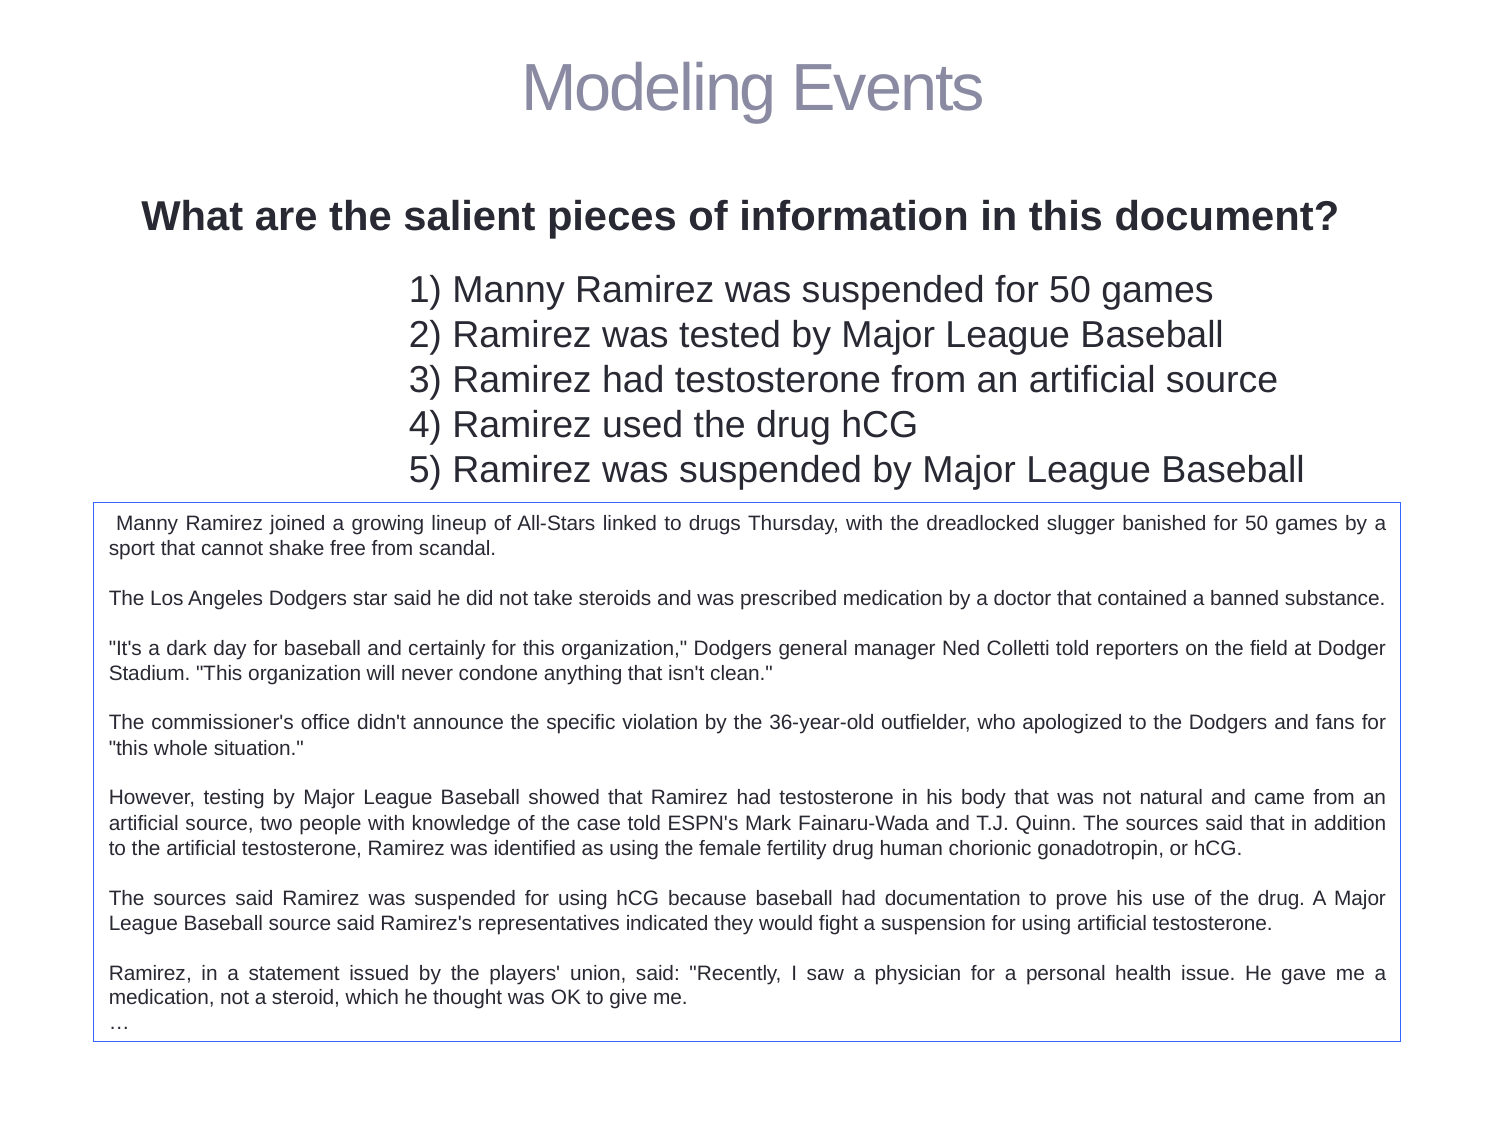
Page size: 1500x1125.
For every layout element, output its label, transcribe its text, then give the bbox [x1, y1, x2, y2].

text_box What are the salient pieces of information in this document? [80, 181, 1401, 247]
text_box Manny Ramirez joined a growing lineup of All-Stars linked to drugs Thursday, with the dreadlocked slugger banished for 50 games by a sport that cannot shake free from scandal. The Los Angeles Dodgers star said he did not take steroids and was prescribed medication by a doctor that contained a banned substance. "It's a dark day for baseball and certainly for this organization," Dodgers general manager Ned Colletti told reporters on the field at Dodger Stadium. "This organization will never condone anything that isn't clean." The commissioner's office didn't announce the specific violation by the 36-year-old outfielder, who apologized to the Dodgers and fans for "this whole situation." However, testing by Major League Baseball showed that Ramirez had testosterone in his body that was not natural and came from an artificial source, two people with knowledge of the case told ESPN's Mark Fainaru-Wada and T.J. Quinn. The sources said that in addition to the artificial testosterone, Ramirez was identified as using the female fertility drug human chorionic gonadotropin, or hCG. The sources said Ramirez was suspended for using hCG because baseball had documentation to prove his use of the drug. A Major League Baseball source said Ramirez's representatives indicated they would fight a suspension for using artificial testosterone. Ramirez, in a statement issued by the players' union, said: "Recently, I saw a physician for a personal health issue. He gave me a medication, not a steroid, which he thought was OK to give me. … [93, 502, 1401, 1042]
text_box 1) Manny Ramirez was suspended for 50 games 2) Ramirez was tested by Major League Baseball 3) Ramirez had testosterone from an artificial source 4) Ramirez used the drug hCG 5) Ramirez was suspended by Major League Baseball [93, 257, 1401, 498]
title Modeling Events [55, 2, 1451, 166]
